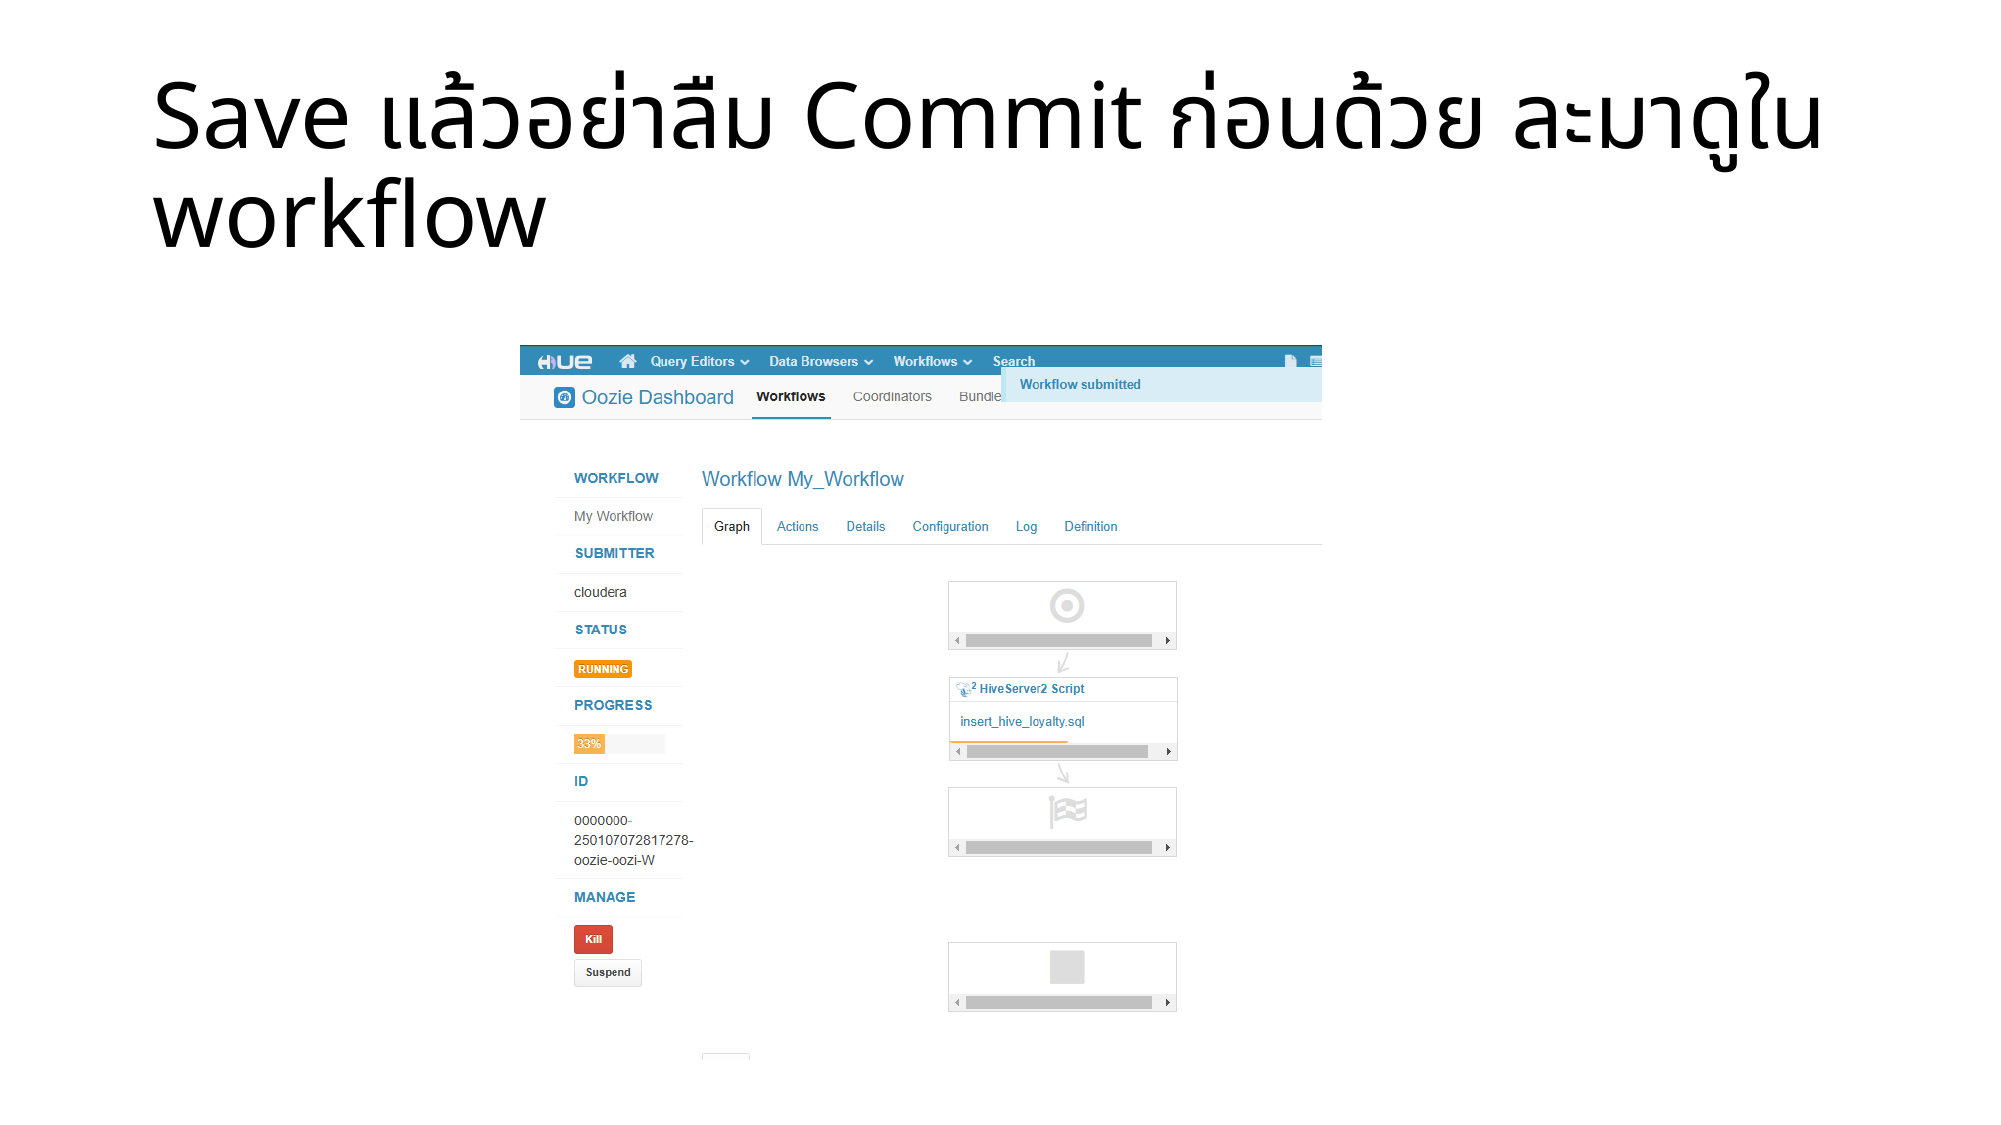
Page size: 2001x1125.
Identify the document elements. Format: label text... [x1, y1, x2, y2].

title Save แล้วอย่าลืม Commit ก่อนด้วย ละมาดูใน workflow [137, 59, 1863, 278]
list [520, 345, 1322, 1060]
